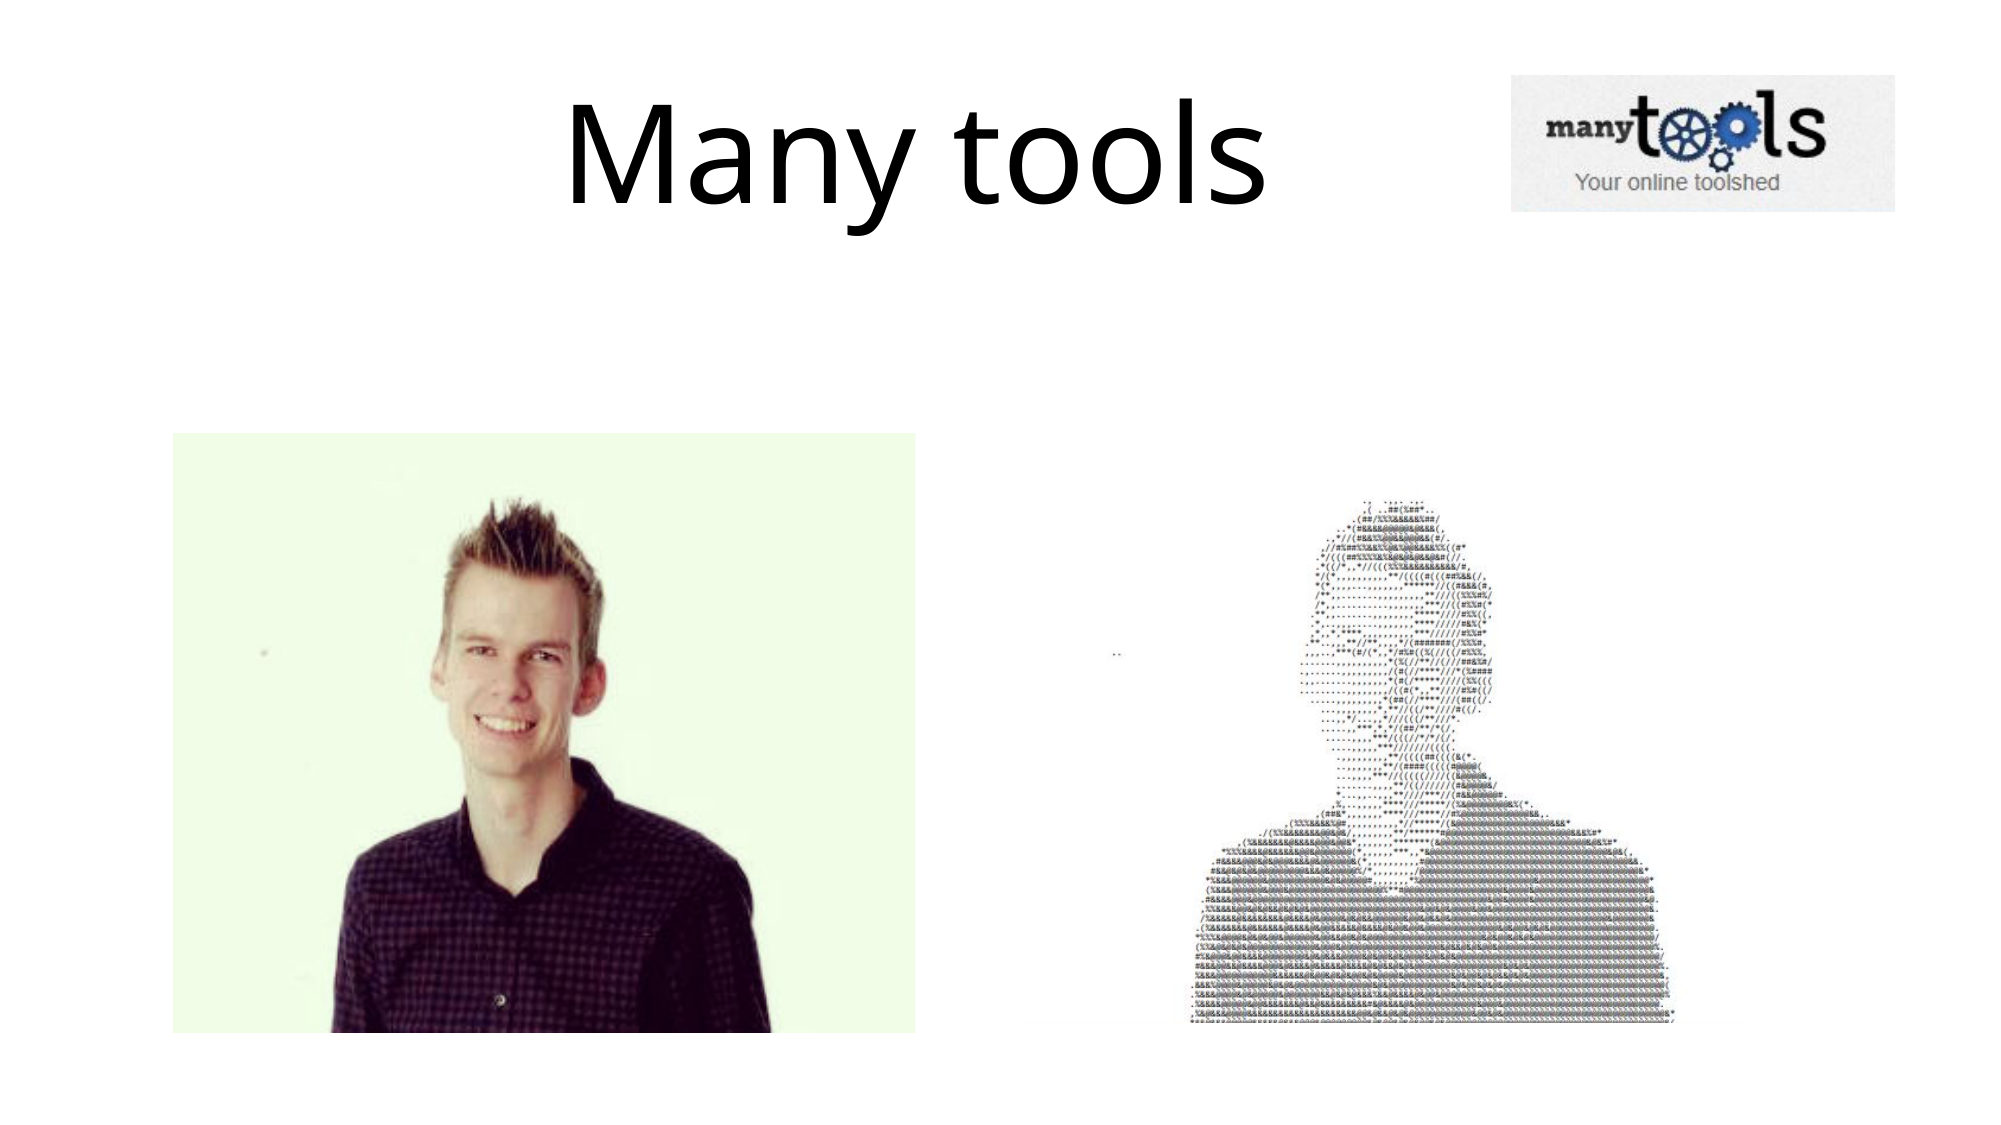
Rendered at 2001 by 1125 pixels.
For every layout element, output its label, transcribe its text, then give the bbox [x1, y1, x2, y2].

text_box Many tools [545, 58, 1286, 239]
picture [172, 432, 916, 1033]
picture [1022, 433, 1746, 1023]
picture [1511, 75, 1896, 212]
